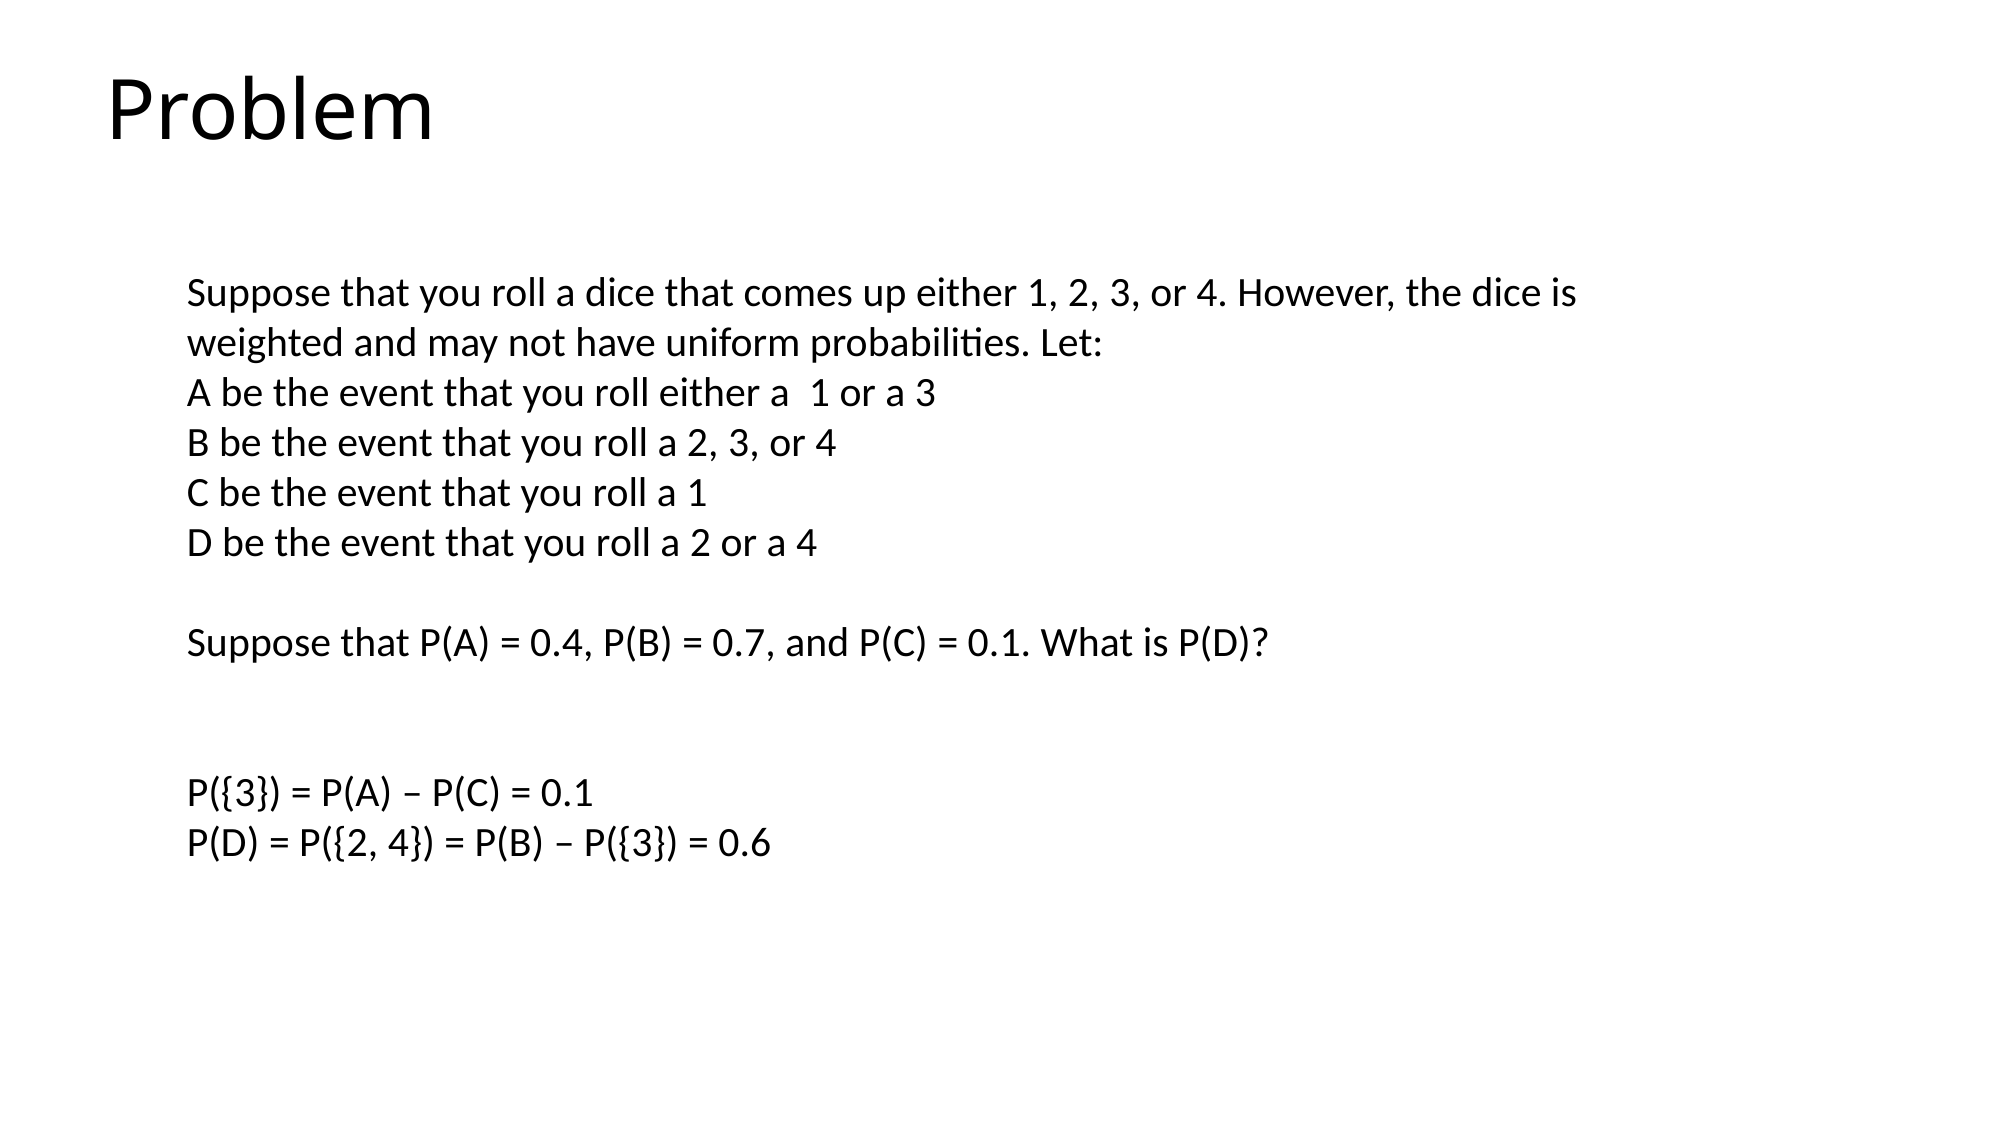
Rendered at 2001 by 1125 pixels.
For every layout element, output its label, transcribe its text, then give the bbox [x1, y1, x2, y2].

title Problem [90, 60, 1816, 164]
text_box Suppose that you roll a dice that comes up either 1, 2, 3, or 4. However, the dice is weighted and may not have uniform probabilities. Let: A be the event that you roll either a 1 or a 3 B be the event that you roll a 2, 3, or 4 C be the event that you roll a 1 D be the event that you roll a 2 or a 4 Suppose that P(A) = 0.4, P(B) = 0.7, and P(C) = 0.1. What is P(D)? P({3}) = P(A) – P(C) = 0.1 P(D) = P({2, 4}) = P(B) – P({3}) = 0.6 [172, 257, 1654, 873]
